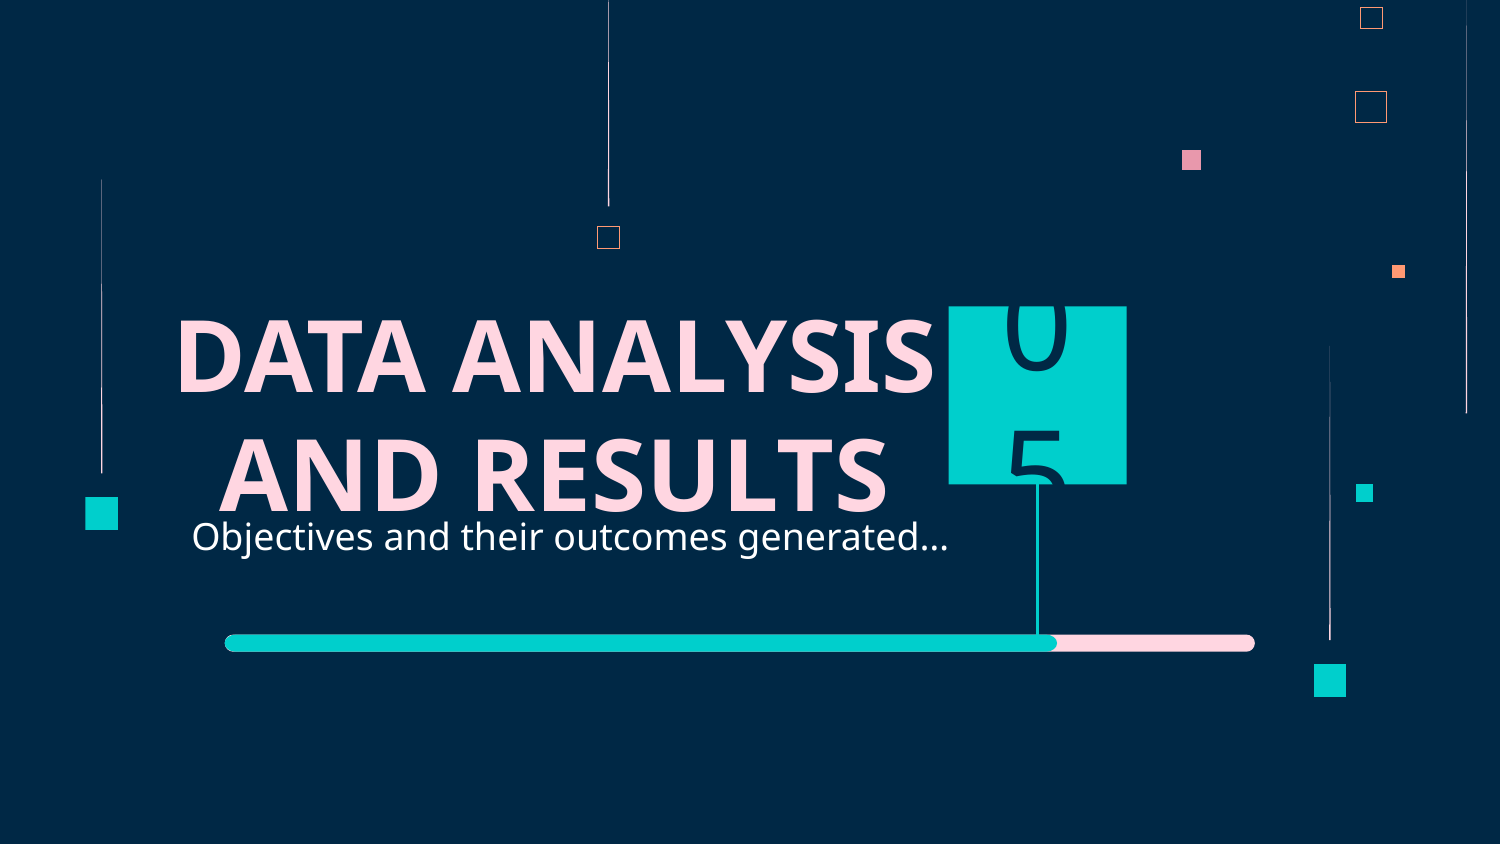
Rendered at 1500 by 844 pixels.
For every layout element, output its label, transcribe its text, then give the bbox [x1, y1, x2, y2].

title DATA ANALYSIS AND RESULTS [122, 291, 988, 547]
text_box [948, 306, 1127, 485]
text_box [1049, 634, 1255, 652]
title 05 [957, 348, 1119, 443]
subtitle Objectives and their outcomes generated… [154, 497, 988, 670]
text_box [224, 634, 1058, 652]
